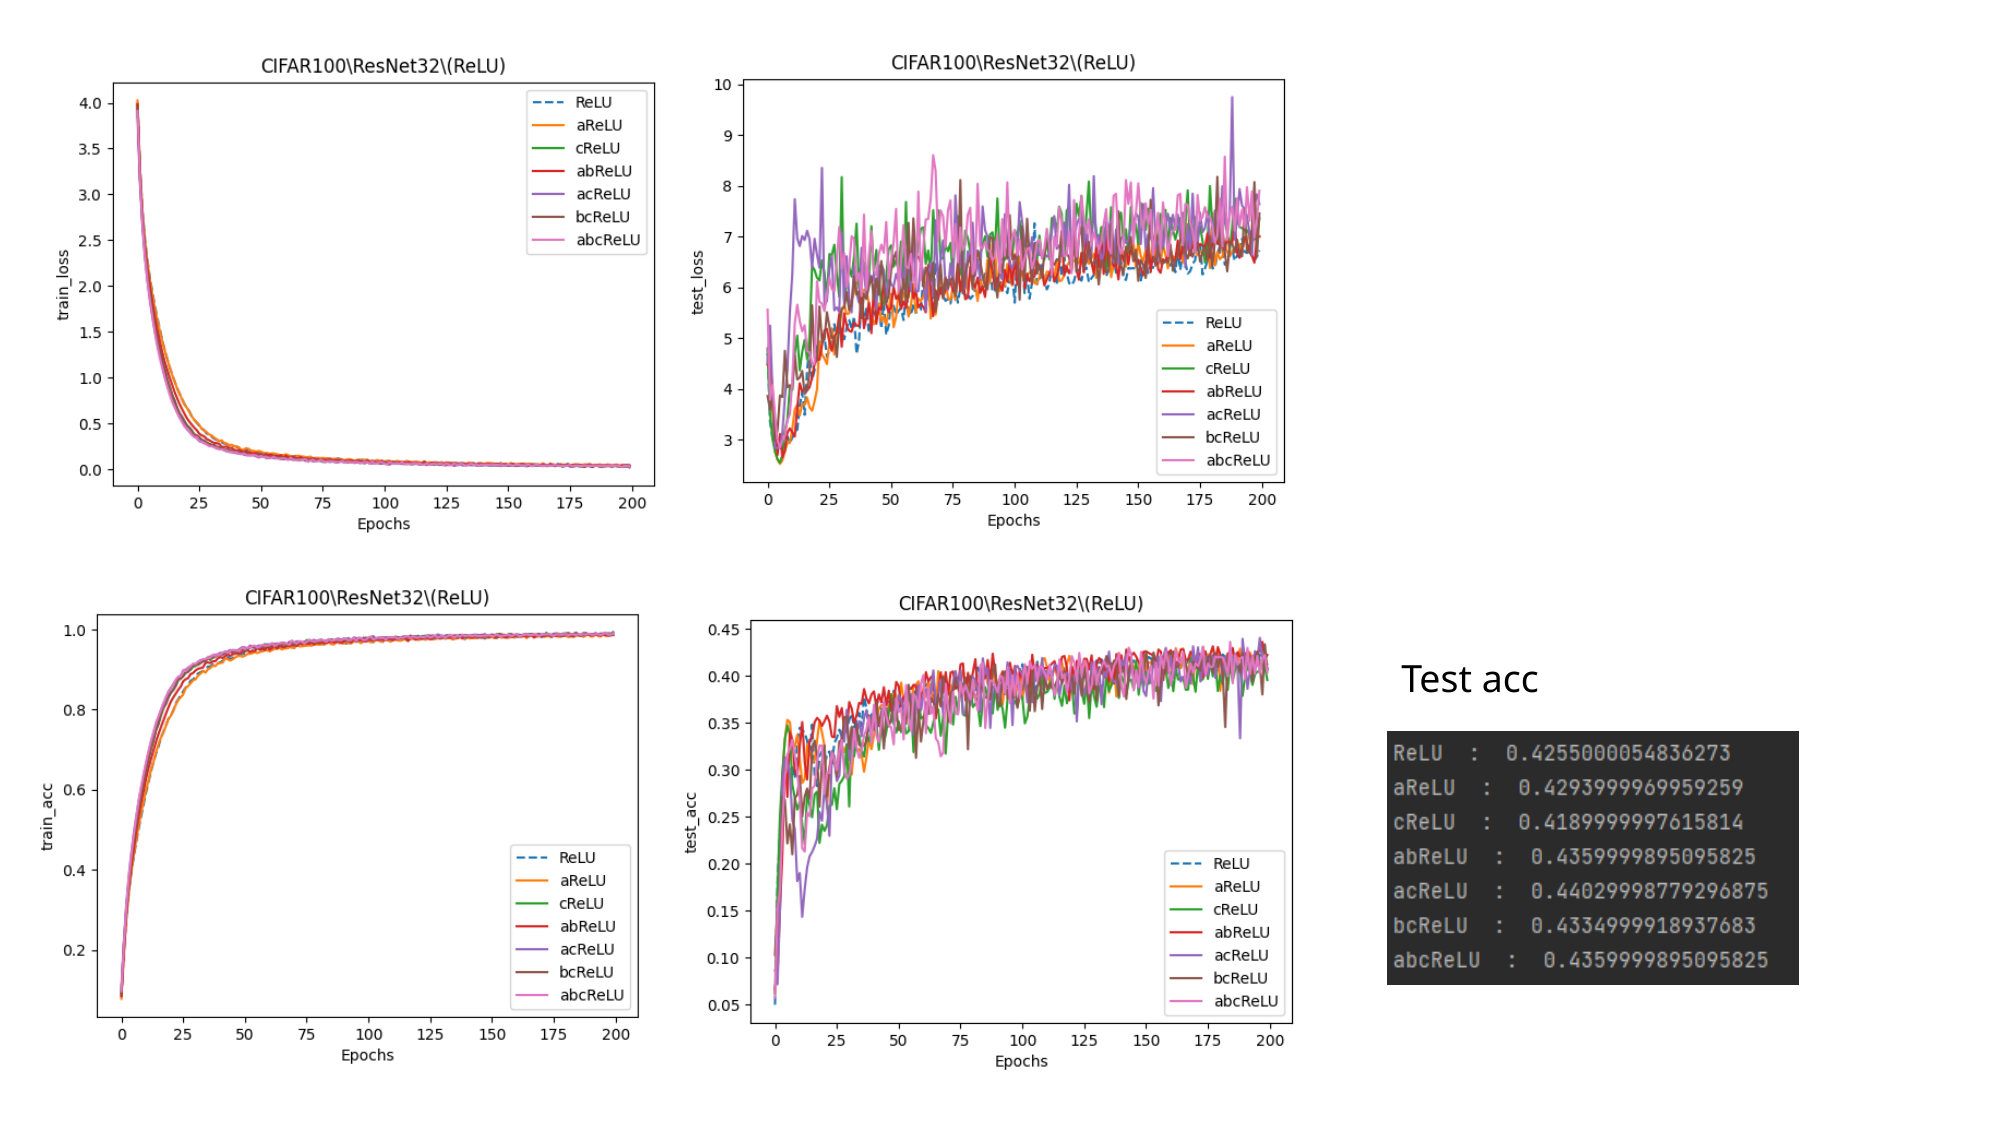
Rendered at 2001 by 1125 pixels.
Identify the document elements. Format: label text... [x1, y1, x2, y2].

picture [26, 587, 653, 1066]
text_box Test acc [1386, 648, 1554, 708]
picture [1387, 731, 1799, 985]
picture [674, 596, 1304, 1071]
picture [682, 53, 1296, 529]
picture [54, 52, 665, 538]
